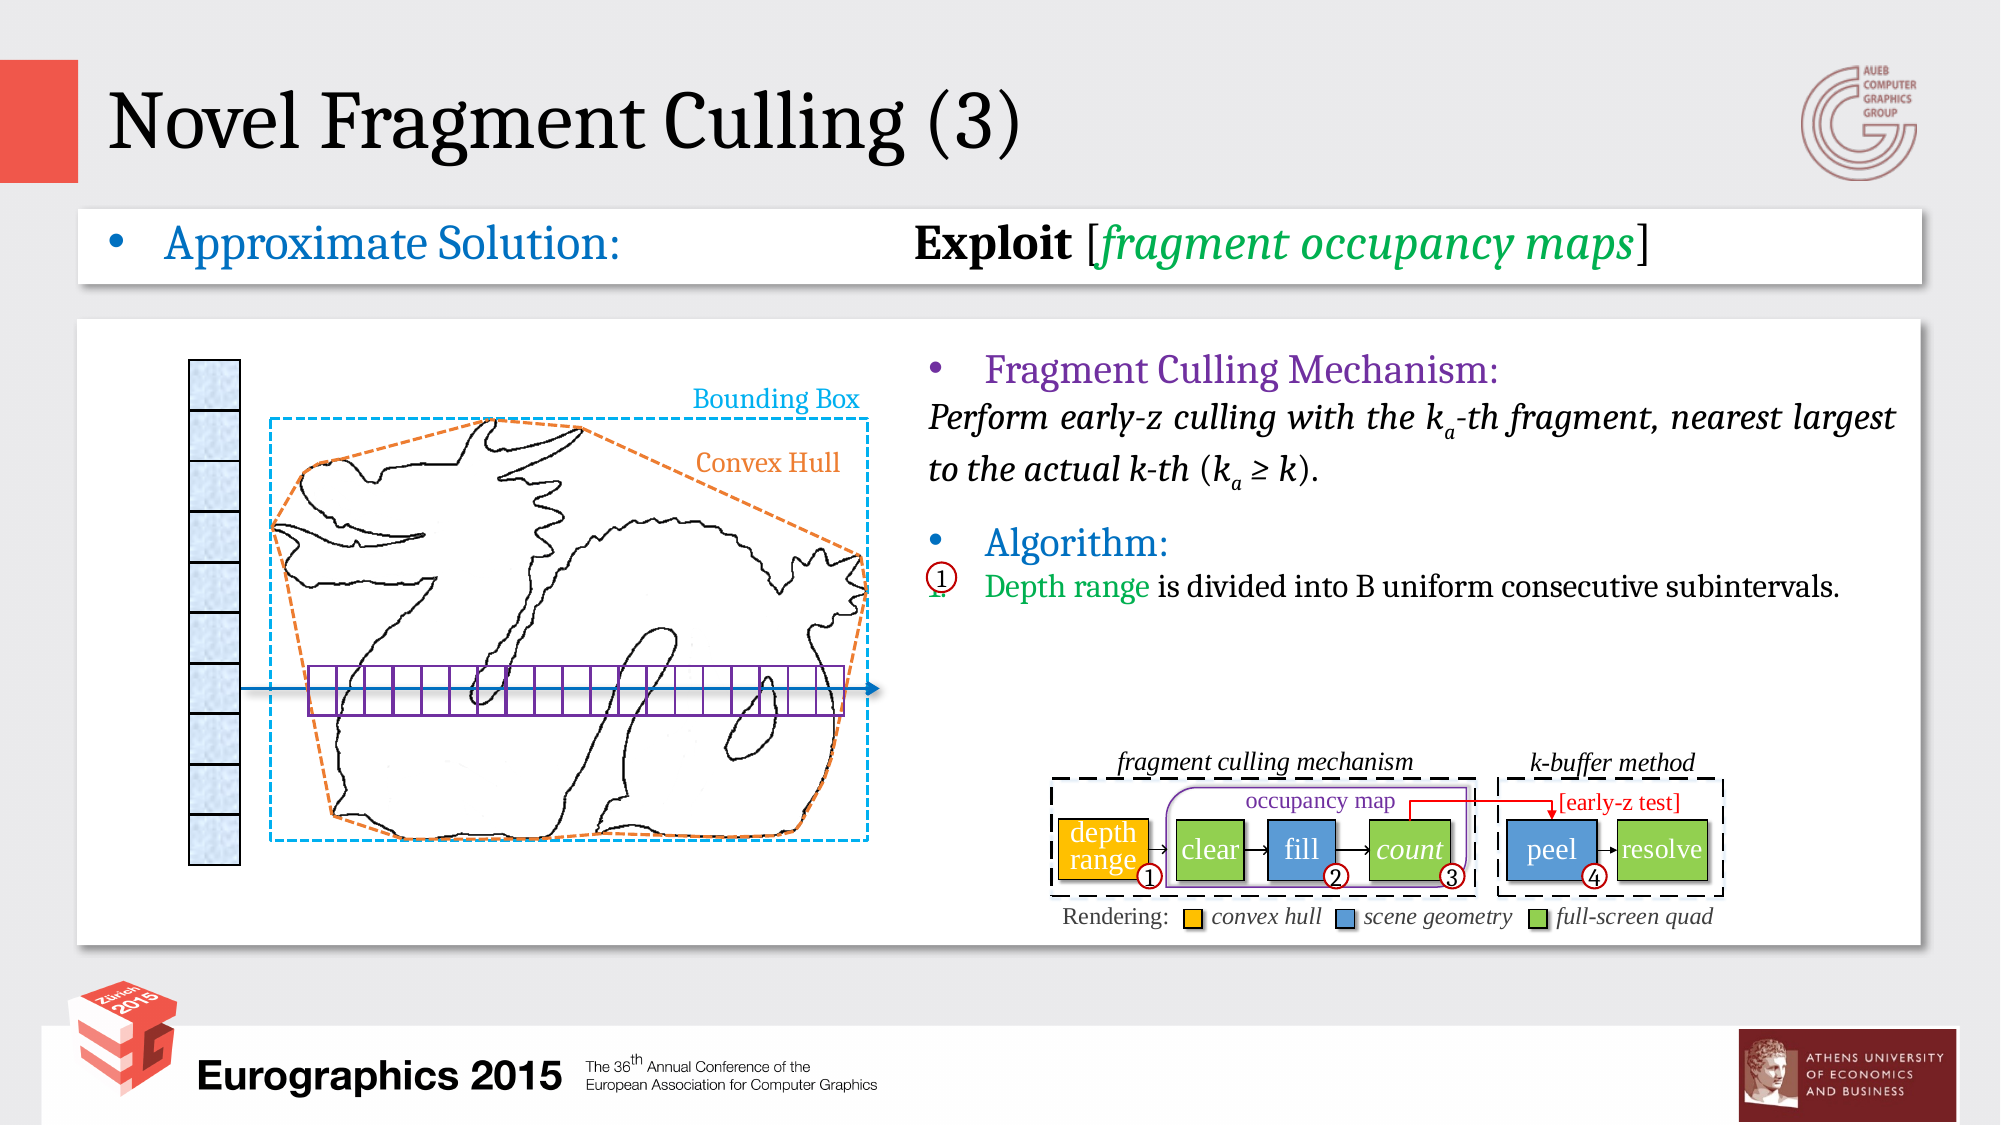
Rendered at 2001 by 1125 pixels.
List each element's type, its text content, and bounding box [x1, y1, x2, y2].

title Novel Fragment Culling (3) [78, 59, 1922, 183]
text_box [189, 360, 985, 865]
picture [0, 0, 2001, 1125]
text_box Fragment Culling Mechanism: Perform early-z culling with the ka-th fragment, nearest largest to the actual k-th (ka ≥ k). Algorithm: Depth range is divided into B uniform consecutive subintervals. [913, 334, 1912, 732]
list Approximate Solution: Exploit [fragment occupancy maps] [78, 208, 1922, 285]
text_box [1137, 863, 1607, 889]
text_box [76, 319, 1921, 946]
